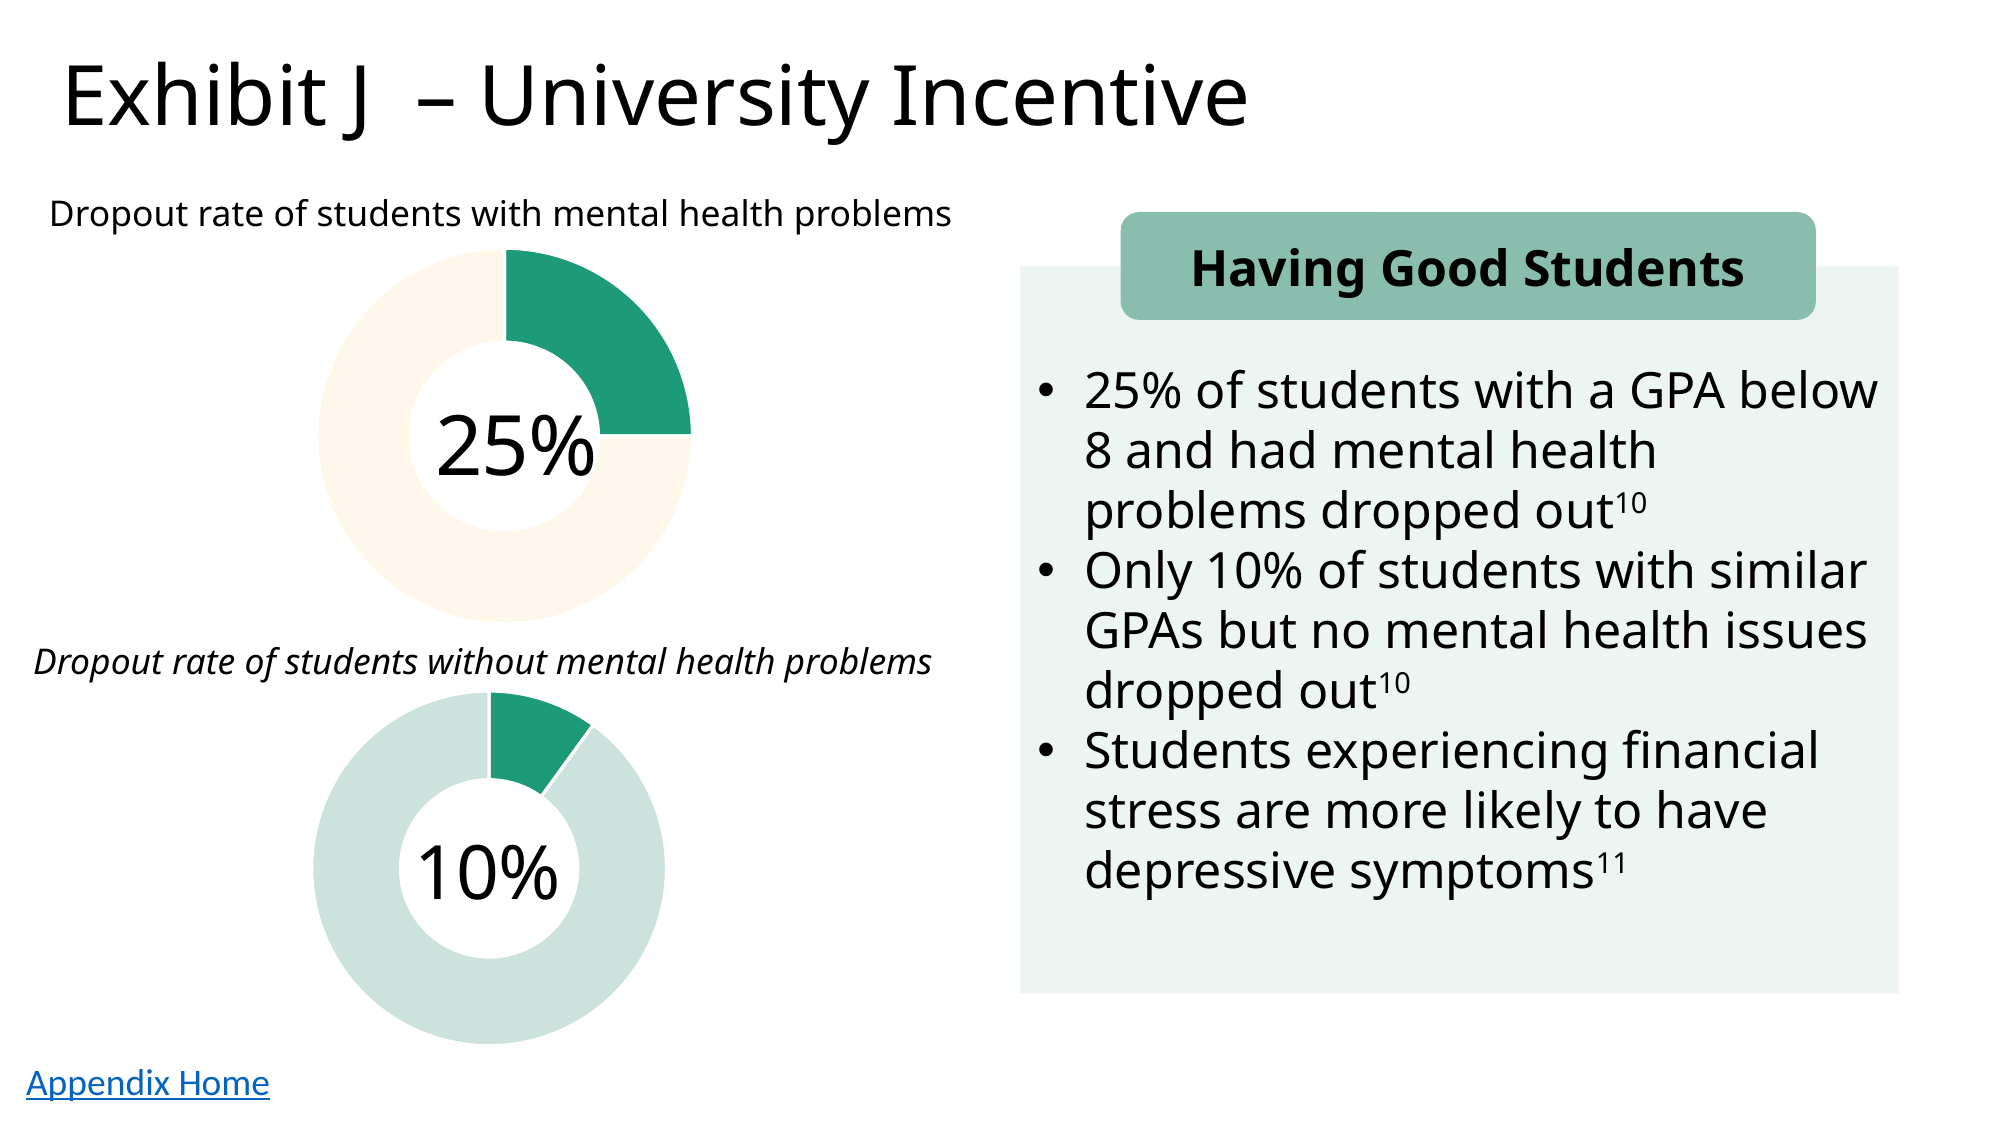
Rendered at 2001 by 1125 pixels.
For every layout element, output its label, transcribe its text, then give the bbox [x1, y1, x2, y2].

text_box Having Good Students [1120, 211, 1816, 320]
text_box Exhibit J – University Incentive [47, 35, 1938, 150]
text_box Dropout rate of students without mental health problems [18, 631, 205, 689]
text_box [1019, 265, 1900, 631]
text_box 25% of students with a GPA below 8 and had mental health problems dropped out10 Only 10% of students with similar GPAs but no mental health issues dropped out10 Students experiencing financial stress are more likely to have depressive symptoms11 [1022, 351, 1900, 907]
chart [136, 213, 806, 1049]
text_box Appendix Home [11, 1050, 303, 1111]
text_box Dropout rate of students with mental health problems [17, 183, 984, 242]
text_box [1019, 689, 1900, 994]
text_box Dropout rate of students without mental health problems [771, 631, 1024, 689]
